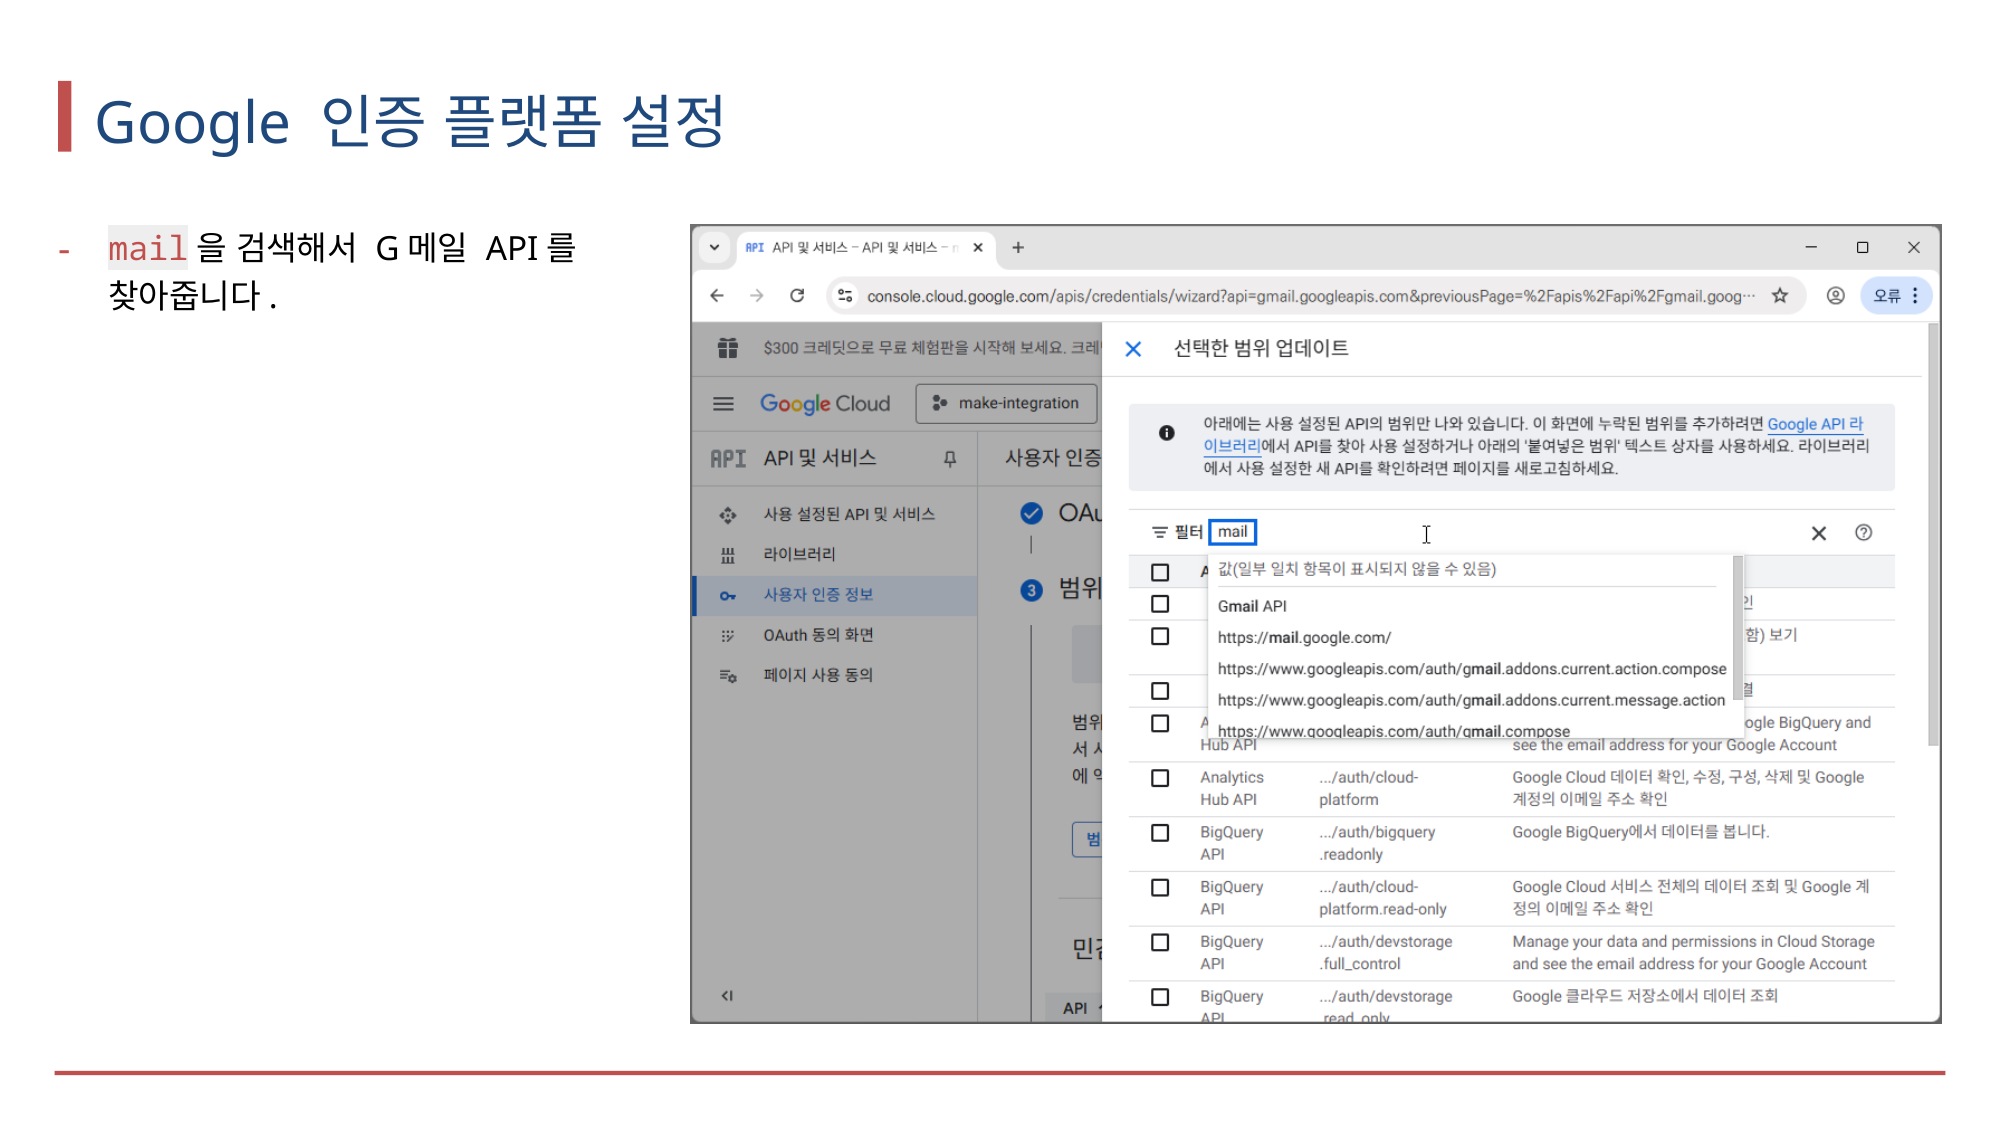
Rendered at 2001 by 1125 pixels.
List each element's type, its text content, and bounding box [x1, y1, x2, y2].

title Google 인증 플랫폼 설정 [79, 67, 1942, 165]
list mail을 검색해서 G메일 API를 찾아줍니다. [58, 219, 676, 1030]
picture [690, 224, 1942, 1025]
